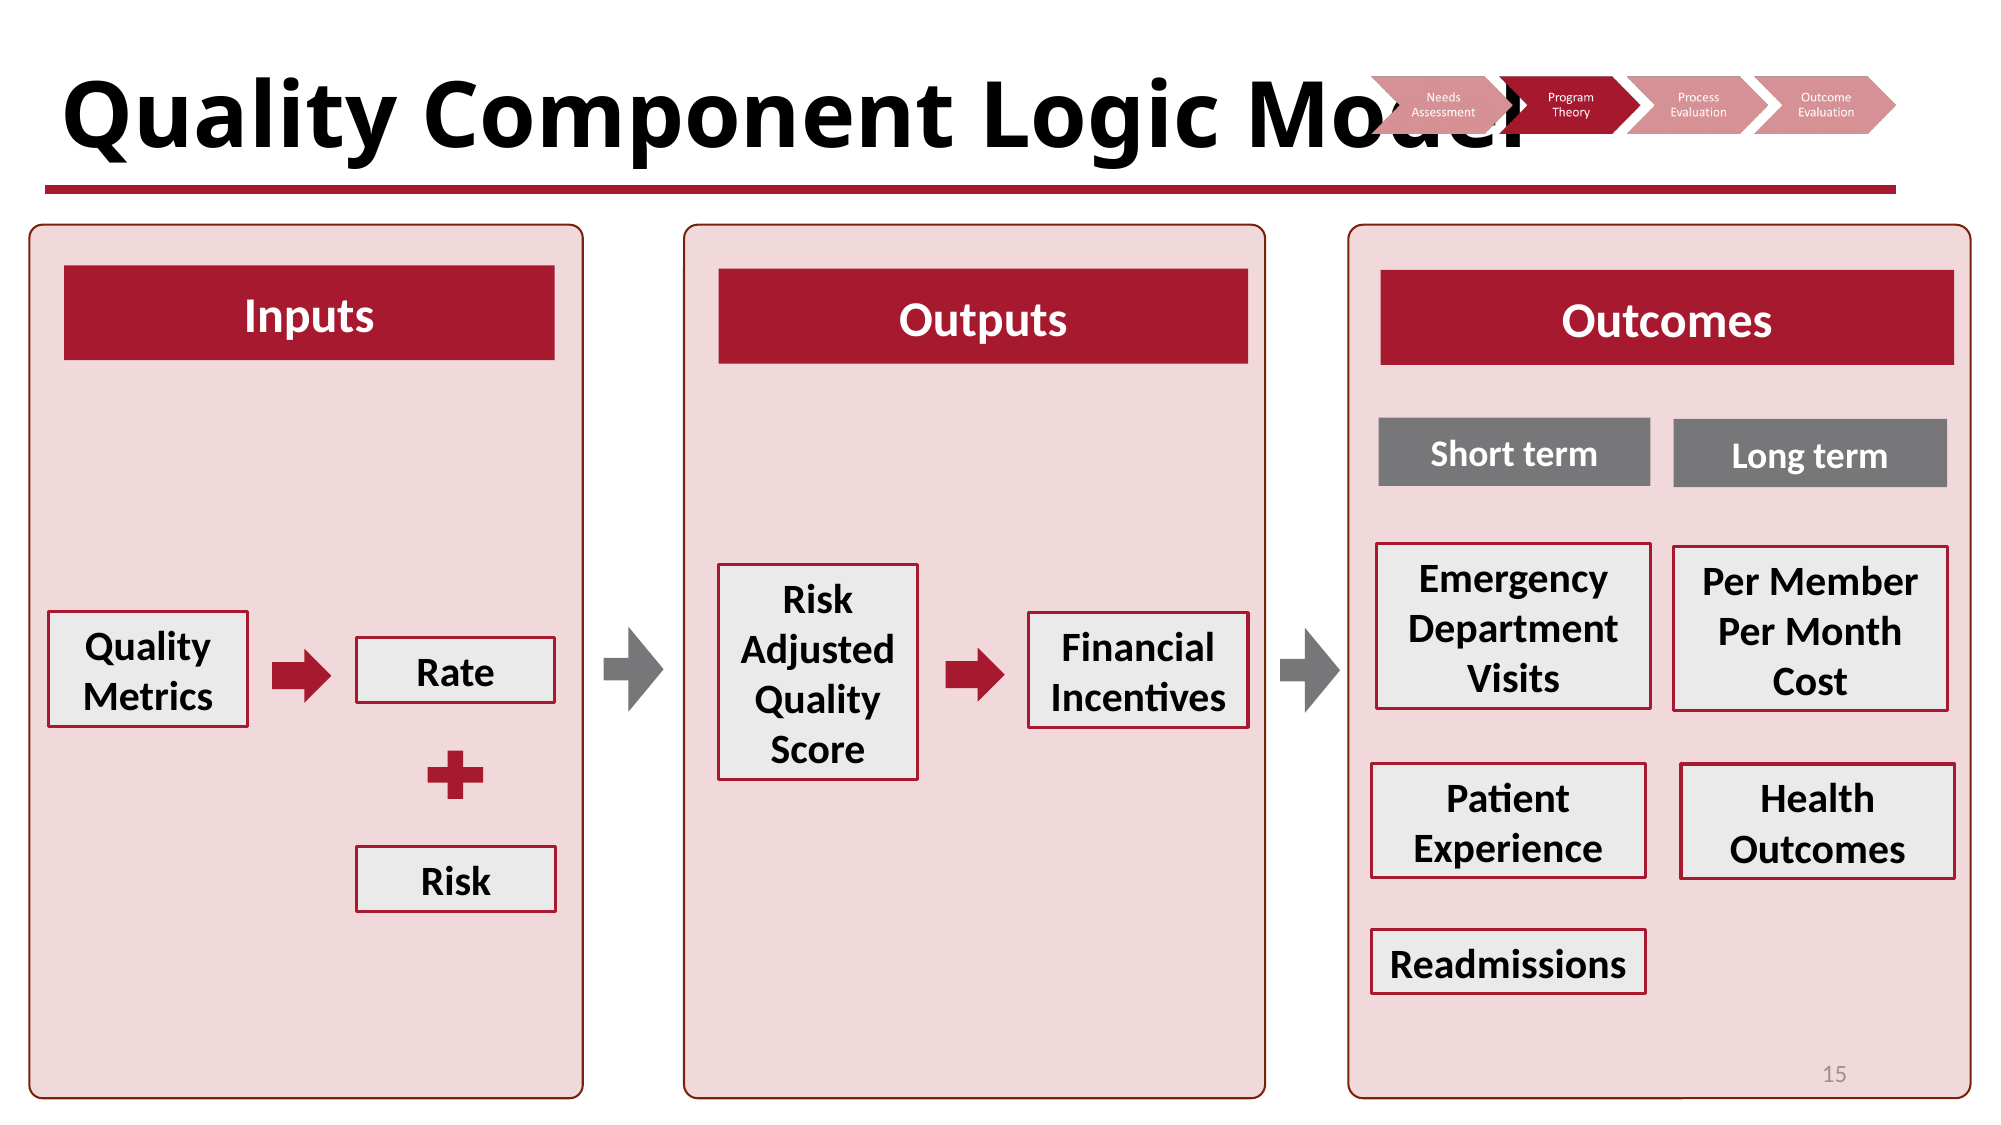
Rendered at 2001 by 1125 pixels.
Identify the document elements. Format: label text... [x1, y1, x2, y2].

title Quality Component Logic Model [45, 49, 1771, 185]
text_box [427, 750, 484, 800]
text_box [1347, 223, 1972, 1100]
text_box Readmissions [1371, 929, 1646, 994]
text_box Emergency Department Visits [1376, 543, 1651, 709]
text_box [1279, 624, 1342, 716]
text_box [271, 646, 333, 706]
text_box Risk Adjusted Quality Score [718, 564, 918, 780]
slide_number 15 [1412, 1042, 1863, 1103]
text_box Quality Metrics [48, 611, 248, 727]
text_box Long term [1673, 418, 1948, 488]
text_box Per Member Per Month Cost [1673, 546, 1948, 711]
text_box [602, 623, 665, 715]
text_box [28, 223, 584, 1100]
text_box [682, 223, 1267, 1100]
text_box [944, 645, 1007, 705]
text_box [45, 185, 1896, 194]
text_box Outputs [718, 268, 1249, 365]
text_box Inputs [63, 264, 556, 361]
text_box Rate [356, 637, 555, 703]
text_box Financial Incentives [1028, 612, 1249, 728]
text_box Patient Experience [1371, 763, 1646, 878]
text_box Risk [356, 846, 556, 912]
text_box Short term [1378, 417, 1652, 487]
text_box Health Outcomes [1681, 763, 1955, 879]
text_box Outcomes [1380, 269, 1955, 366]
picture [1371, 63, 1896, 147]
